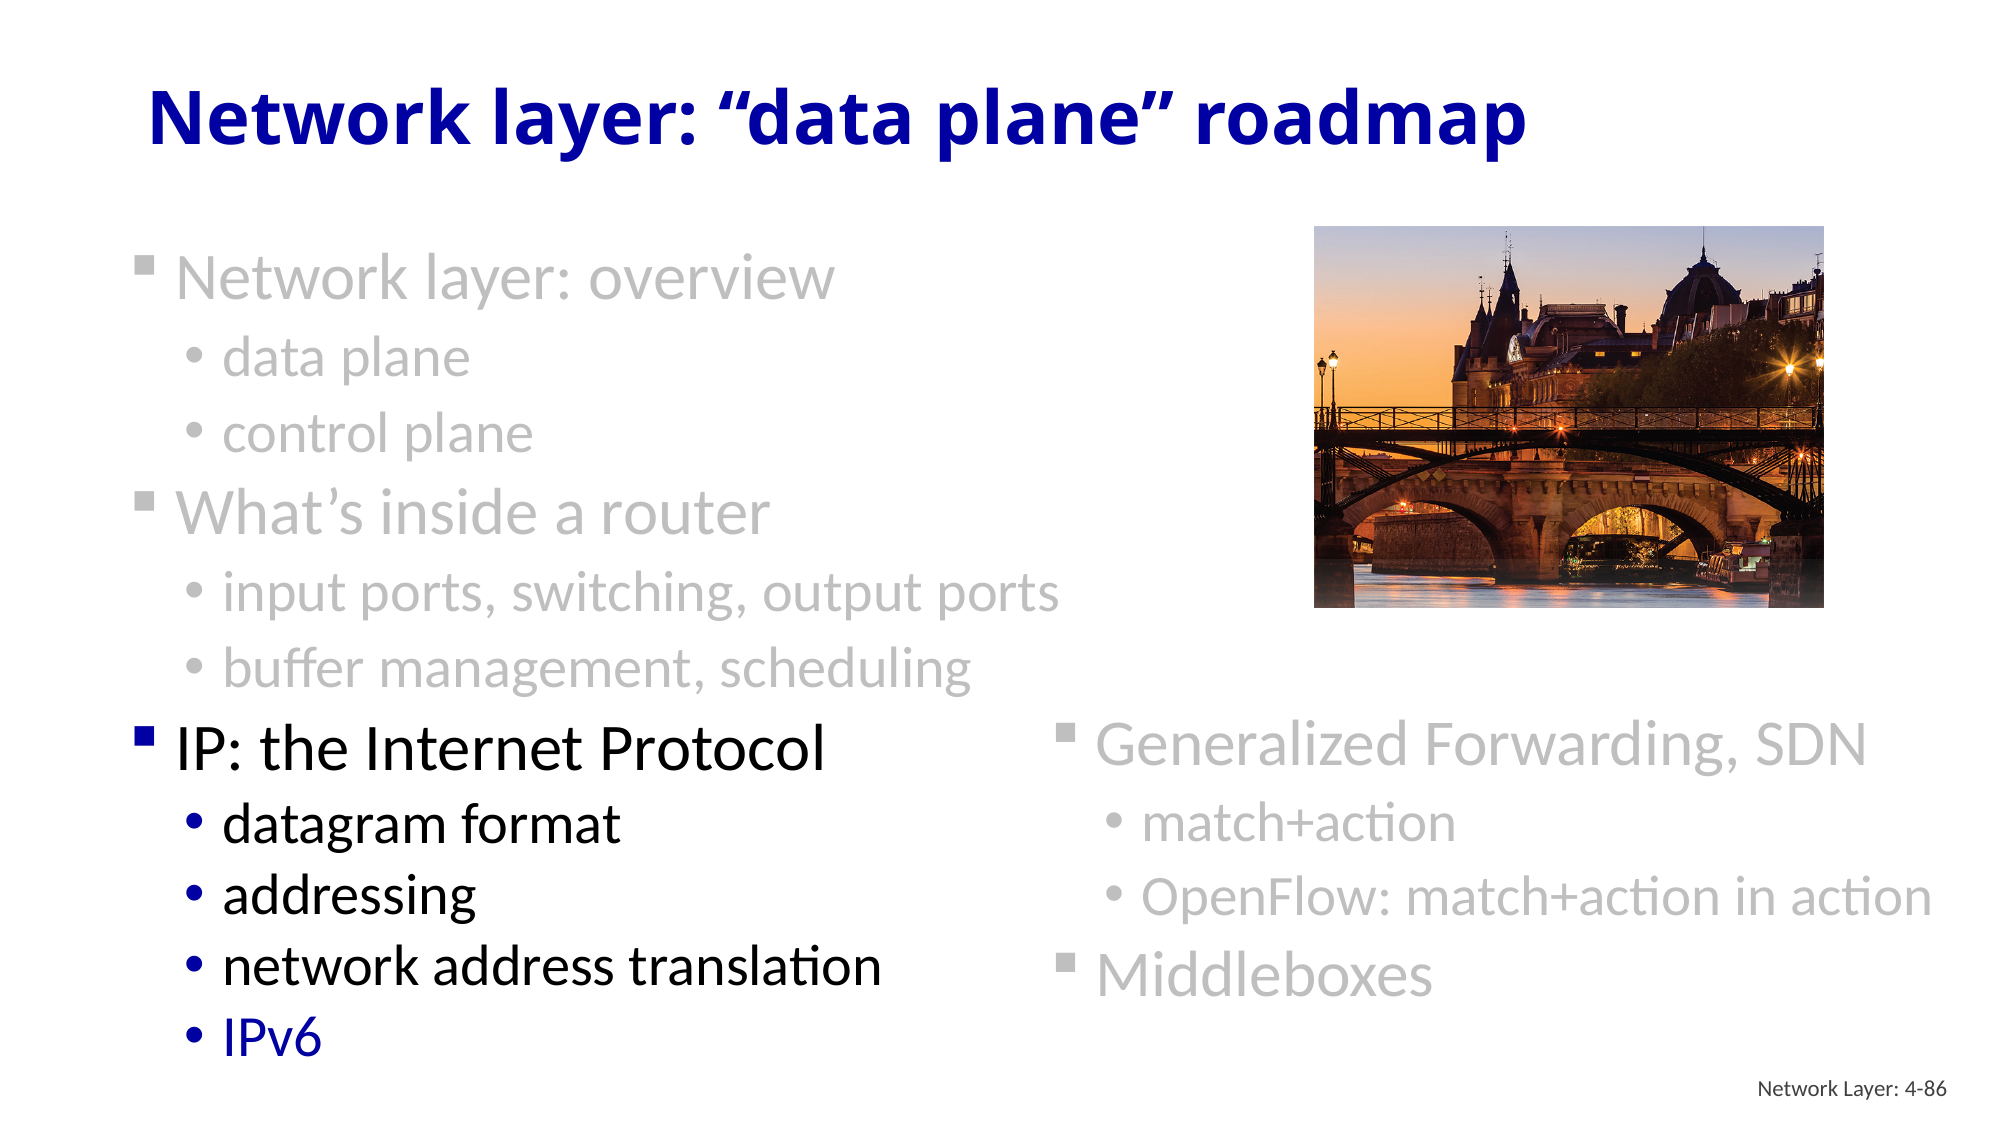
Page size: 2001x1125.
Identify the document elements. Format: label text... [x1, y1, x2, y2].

text_box Generalized Forwarding, SDN match+action OpenFlow: match+action in action Middleboxes [1014, 701, 2000, 1020]
title Network layer: “data plane” roadmap [131, 47, 1856, 195]
list Network layer: overview data plane control plane What’s inside a router input ports, switching, output ports buffer management, scheduling IP: the Internet Protocol datagram format addressing network address translation IPv6 [93, 234, 1180, 1087]
slide_number Network Layer: 4-86 [1512, 1056, 1963, 1117]
picture [1314, 226, 1824, 608]
